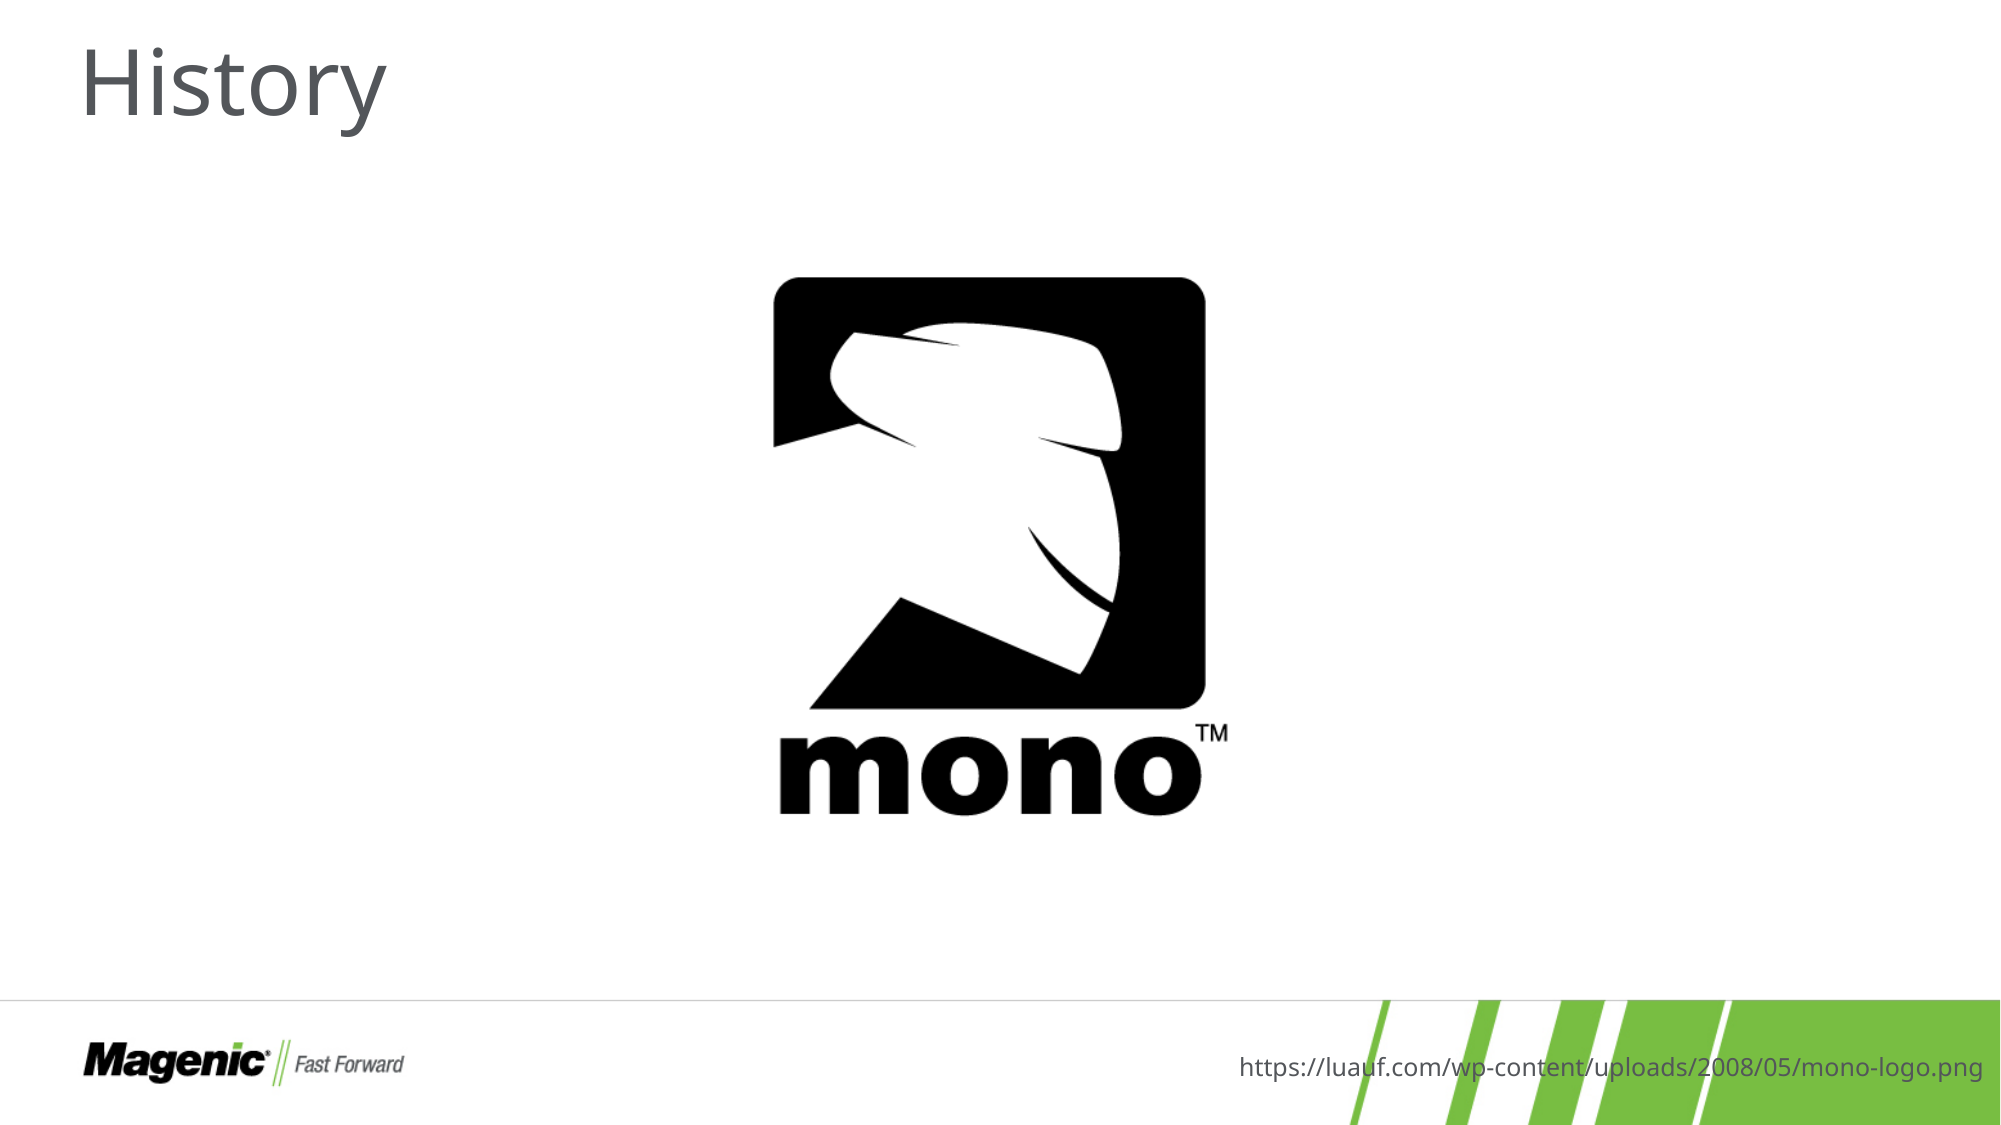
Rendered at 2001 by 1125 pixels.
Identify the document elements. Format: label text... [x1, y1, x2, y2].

picture [0, 0, 2001, 1125]
title History [63, 41, 1938, 131]
text_box https://luauf.com/wp-content/uploads/2008/05/mono-logo.png [479, 1029, 2000, 1104]
